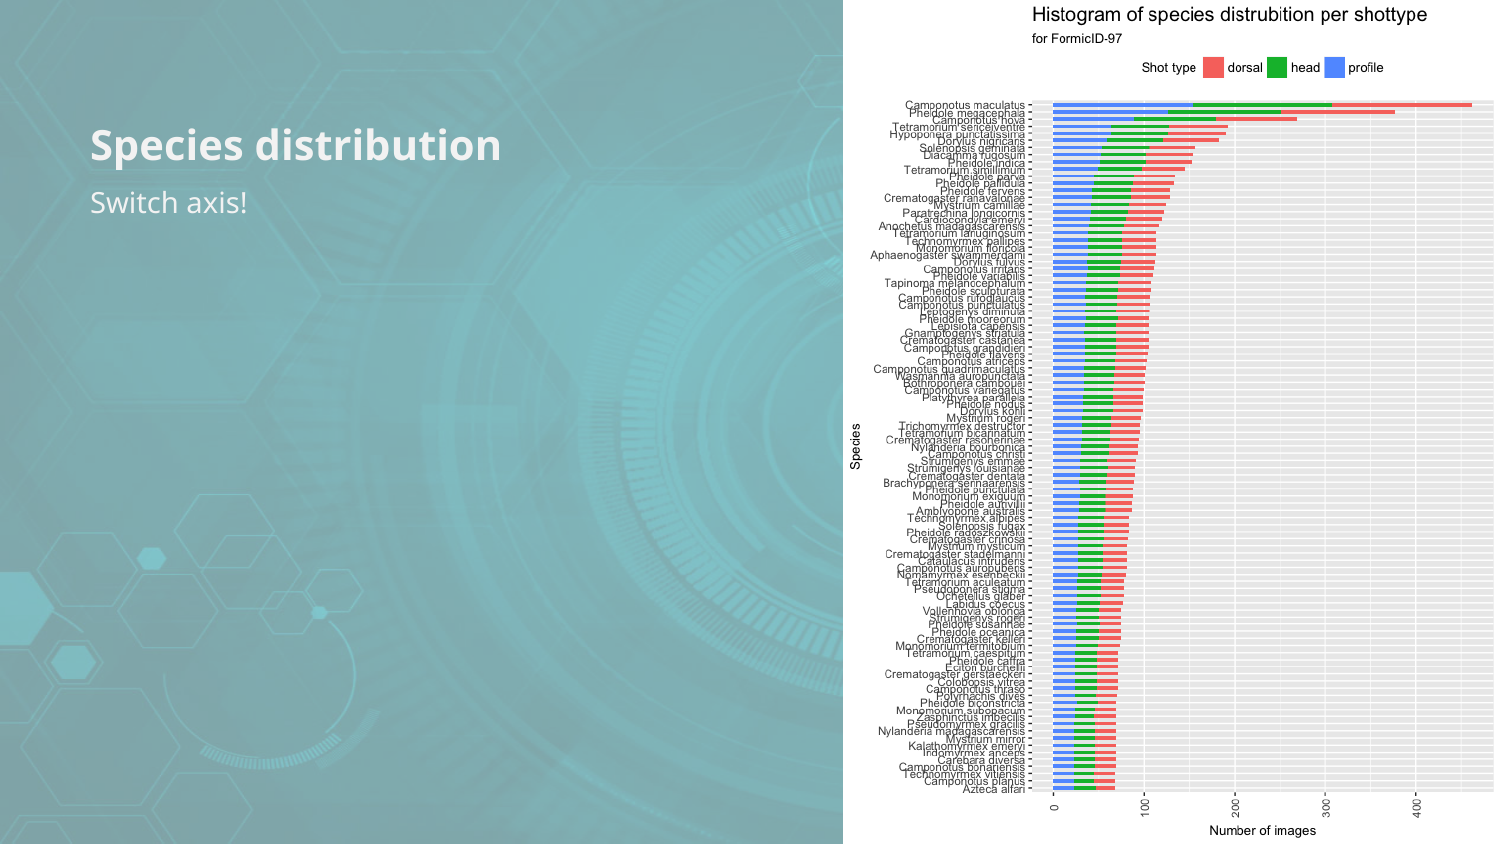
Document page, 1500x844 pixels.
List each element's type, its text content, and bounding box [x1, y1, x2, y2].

picture [842, 0, 1500, 844]
title Species distribution [75, 33, 569, 176]
list Switch axis! [75, 176, 569, 754]
